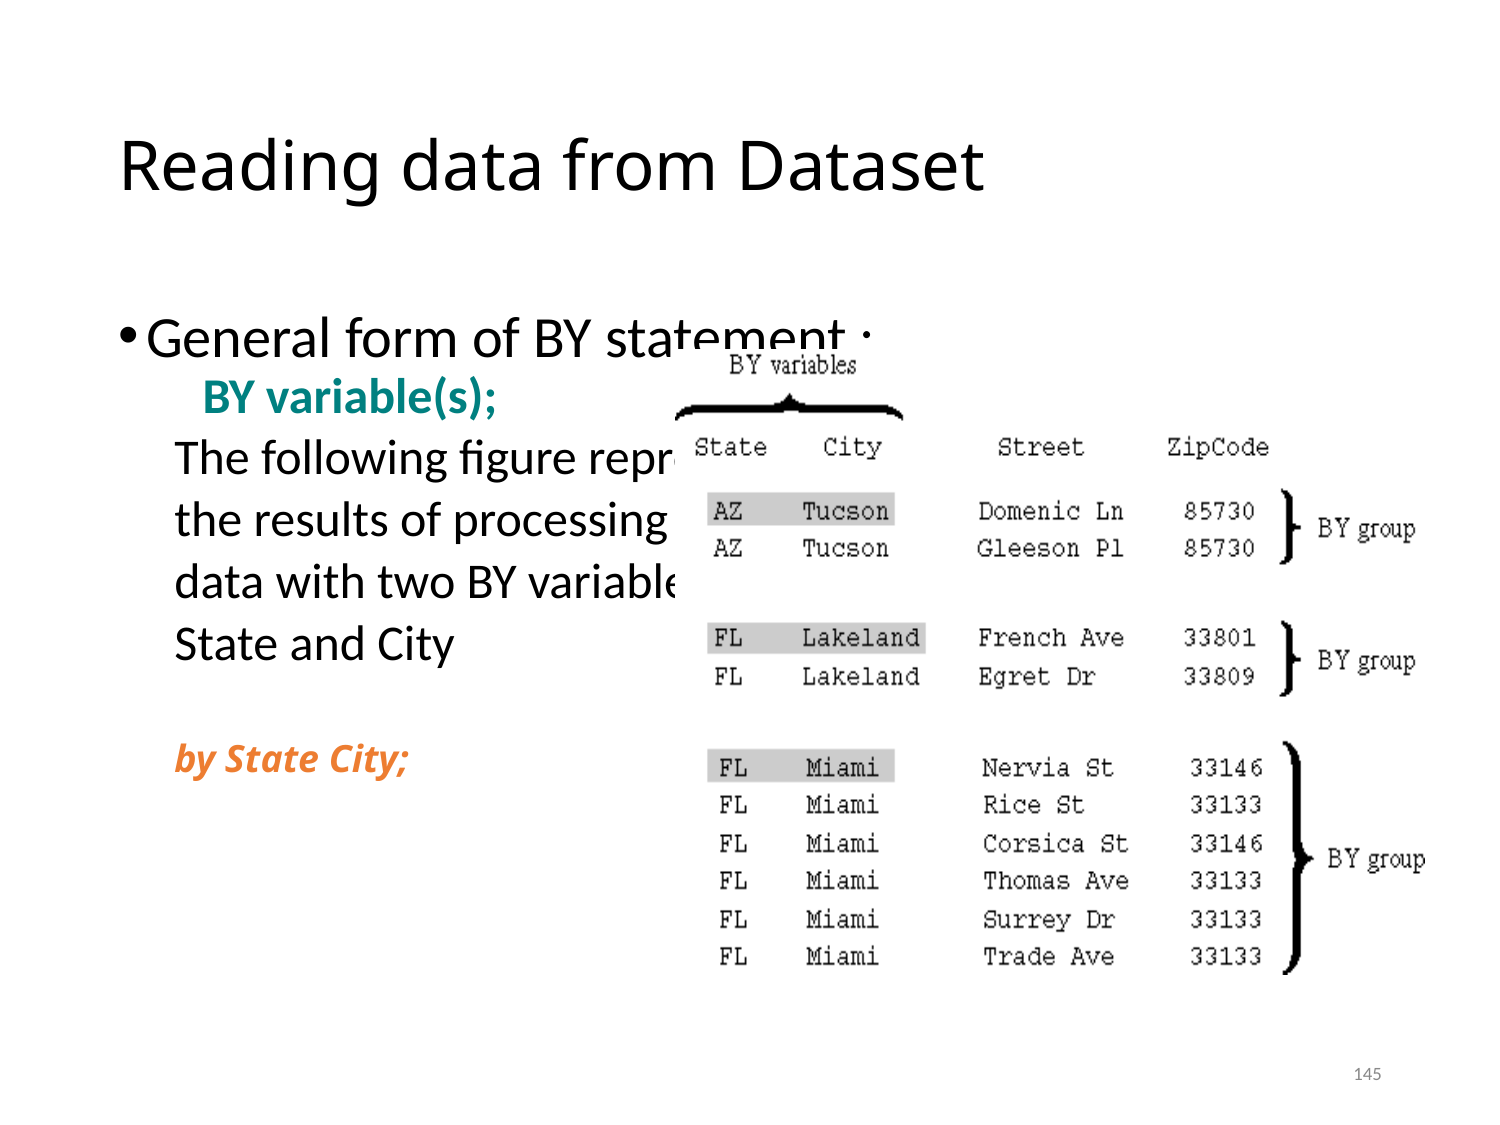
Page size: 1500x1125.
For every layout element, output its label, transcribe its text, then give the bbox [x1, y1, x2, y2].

slide_number 145 [1059, 1042, 1397, 1103]
list General form of BY statement : BY variable(s); The following figure represents the results of processing your data with two BY variables, State and City by State City; [103, 299, 1397, 1014]
picture [674, 349, 1425, 975]
title Reading data from Dataset [103, 59, 1397, 278]
